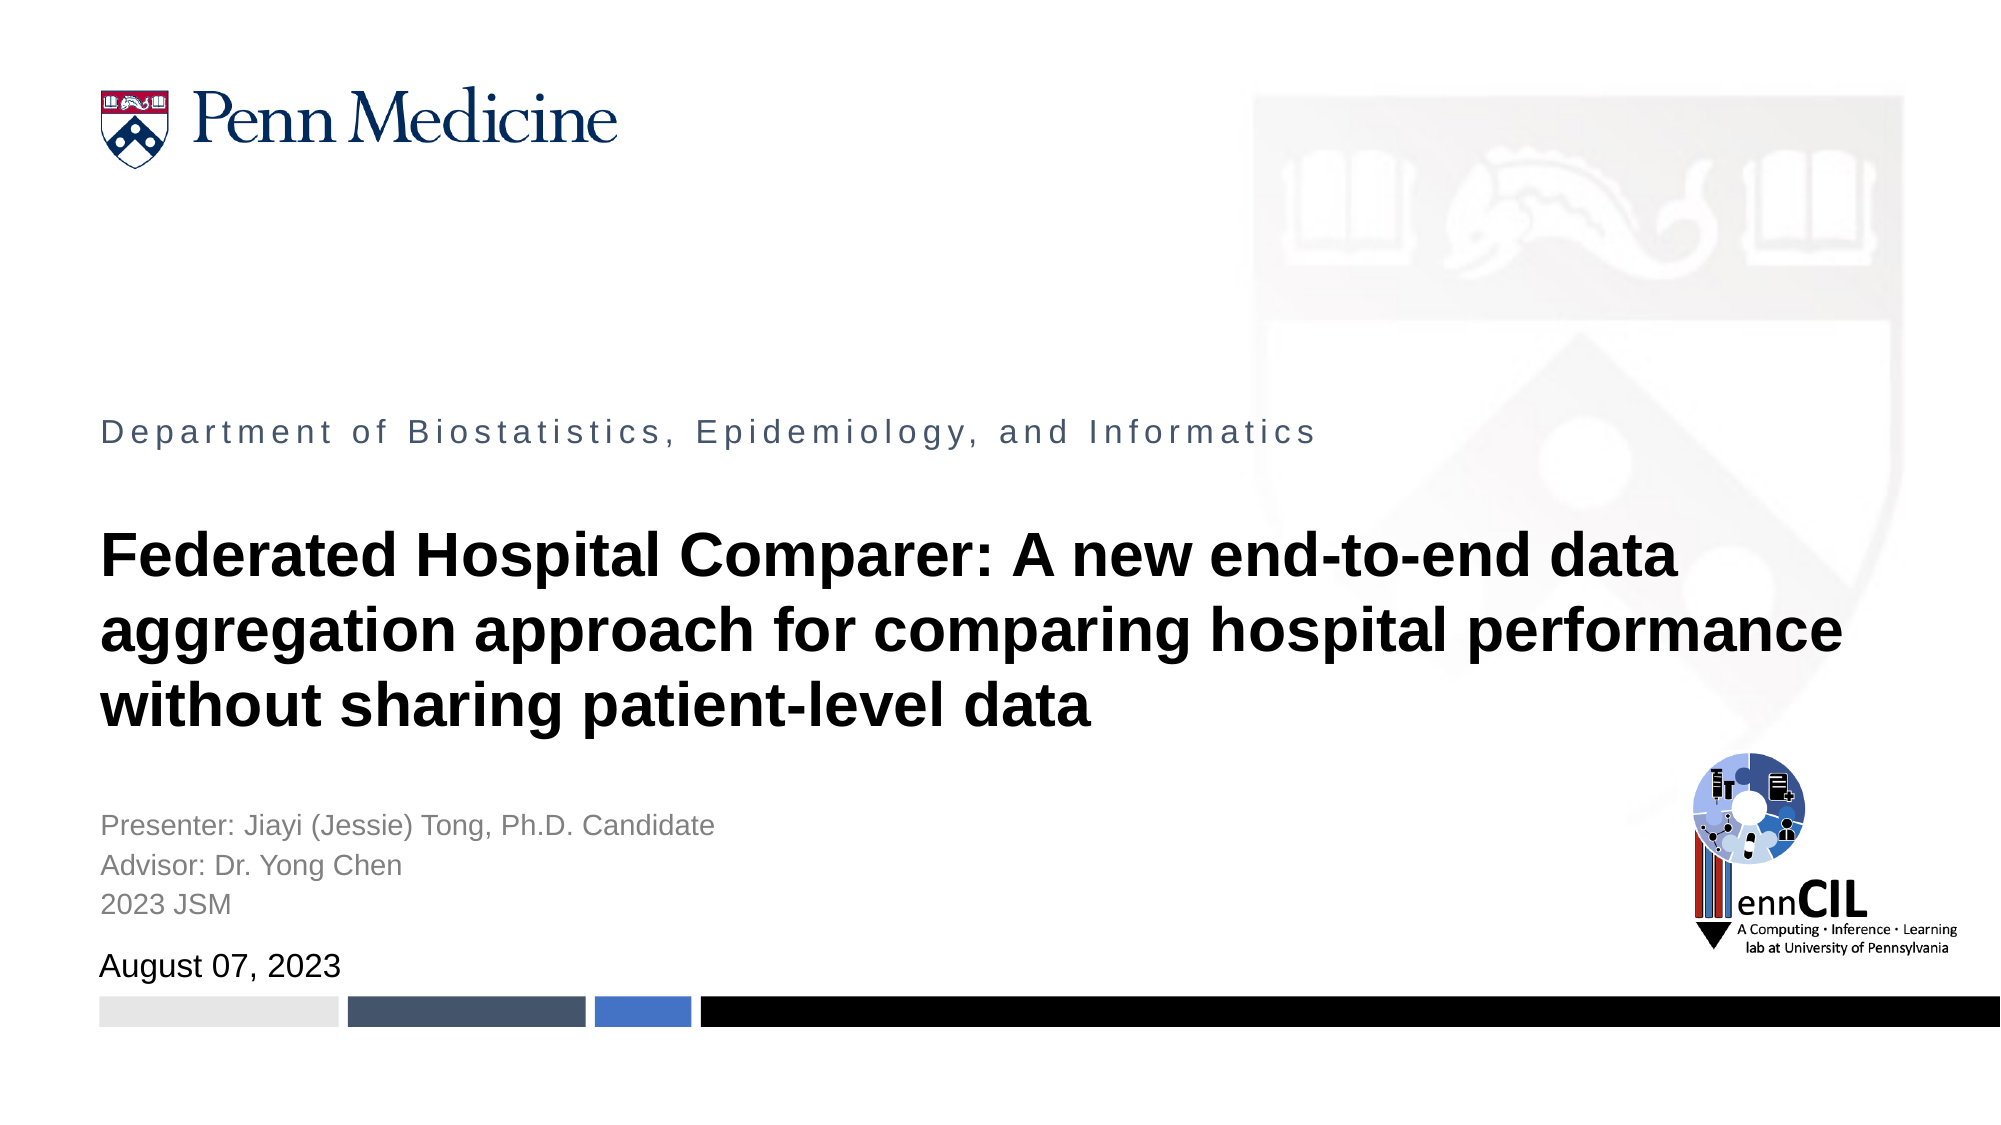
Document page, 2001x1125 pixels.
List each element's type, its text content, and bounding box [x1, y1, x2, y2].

picture [1214, 60, 1968, 962]
list Department of Biostatistics, Epidemiology, and Informatics [100, 410, 1900, 450]
list August 07, 2023 [98, 944, 1898, 980]
list Presenter: Jiayi (Jessie) Tong, Ph.D. Candidate Advisor: Dr. Yong Chen 2023 JSM [100, 805, 1678, 944]
title Federated Hospital Comparer: A new end-to-end data aggregation approach for comparing hospital performance without sharing patient-level data [100, 514, 1900, 742]
